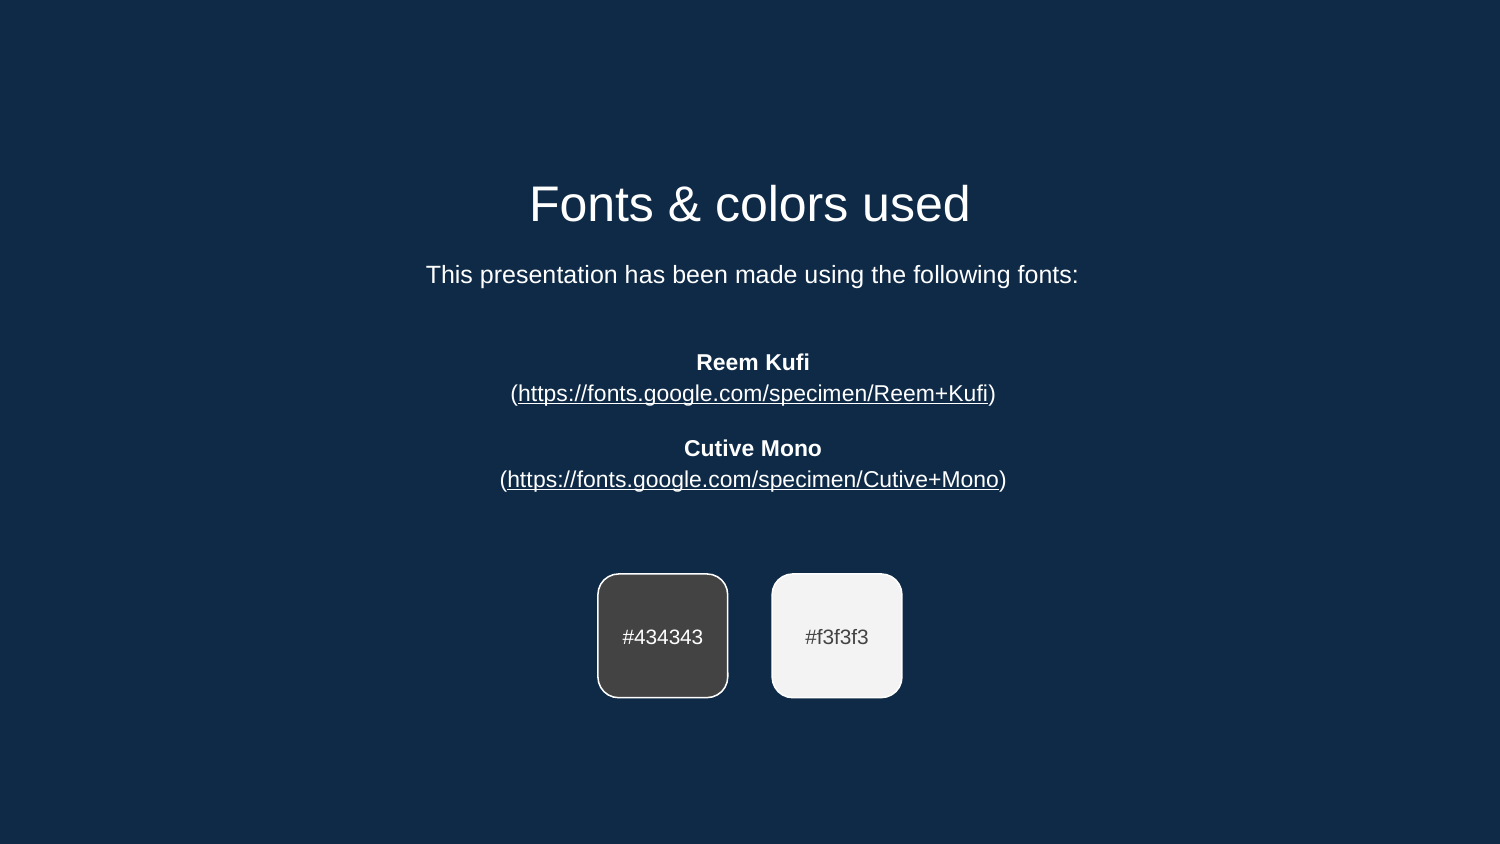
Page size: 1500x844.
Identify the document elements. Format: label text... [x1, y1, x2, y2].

text_box [597, 672, 728, 698]
text_box #f3f3f3 [772, 599, 902, 672]
text_box [597, 573, 728, 599]
text_box [772, 573, 902, 599]
list Reem Kufi (https://fonts.google.com/specimen/Reem+Kufi) Cutive Mono (https://fonts.google.com/specimen/Cutive+Mono) [175, 314, 1332, 521]
title Fonts & colors used [171, 156, 1328, 236]
text_box #434343 [597, 599, 728, 672]
list This presentation has been made using the following fonts: [175, 239, 1332, 312]
text_box [772, 672, 902, 698]
